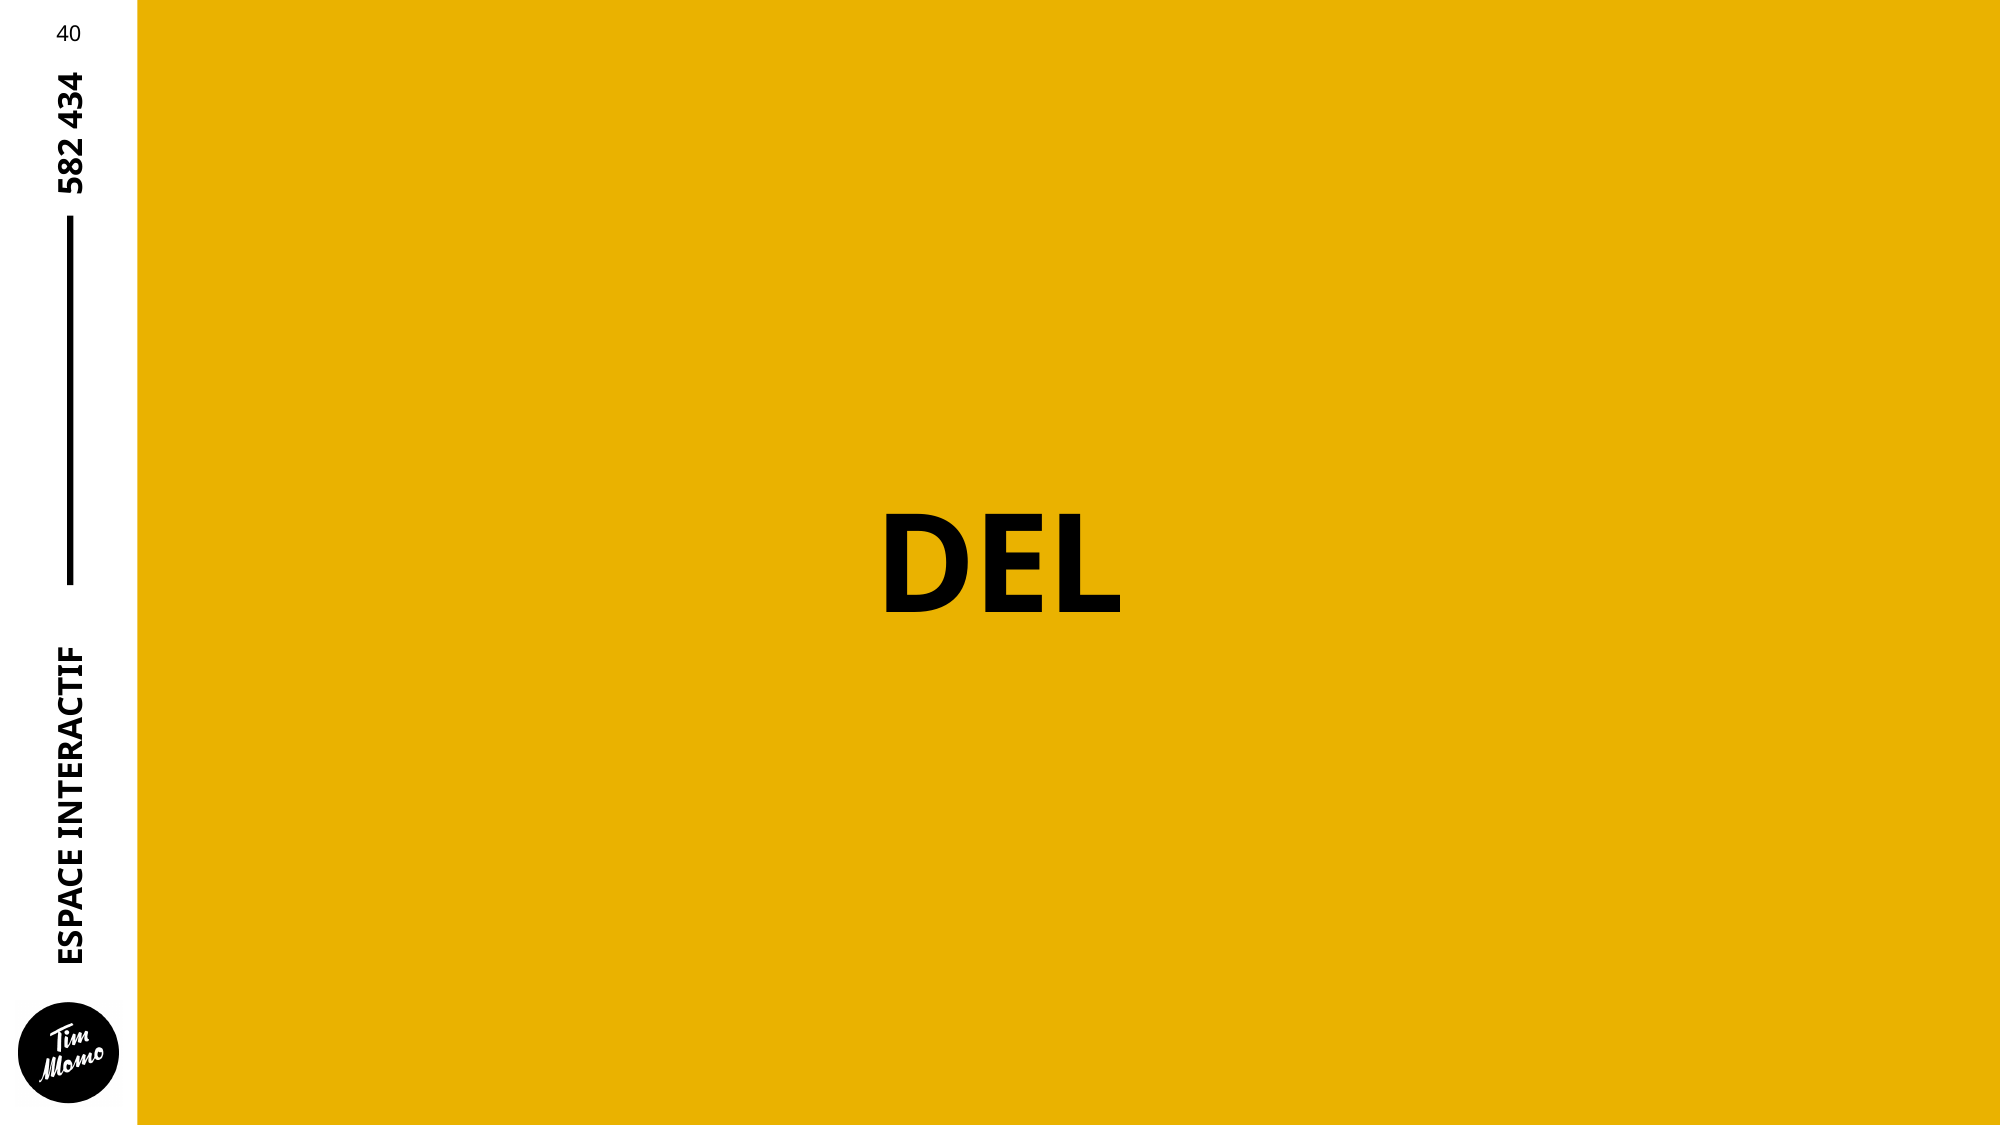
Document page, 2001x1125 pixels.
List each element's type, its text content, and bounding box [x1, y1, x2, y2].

title DEL [313, 0, 1686, 1125]
picture [15, 1000, 123, 1107]
